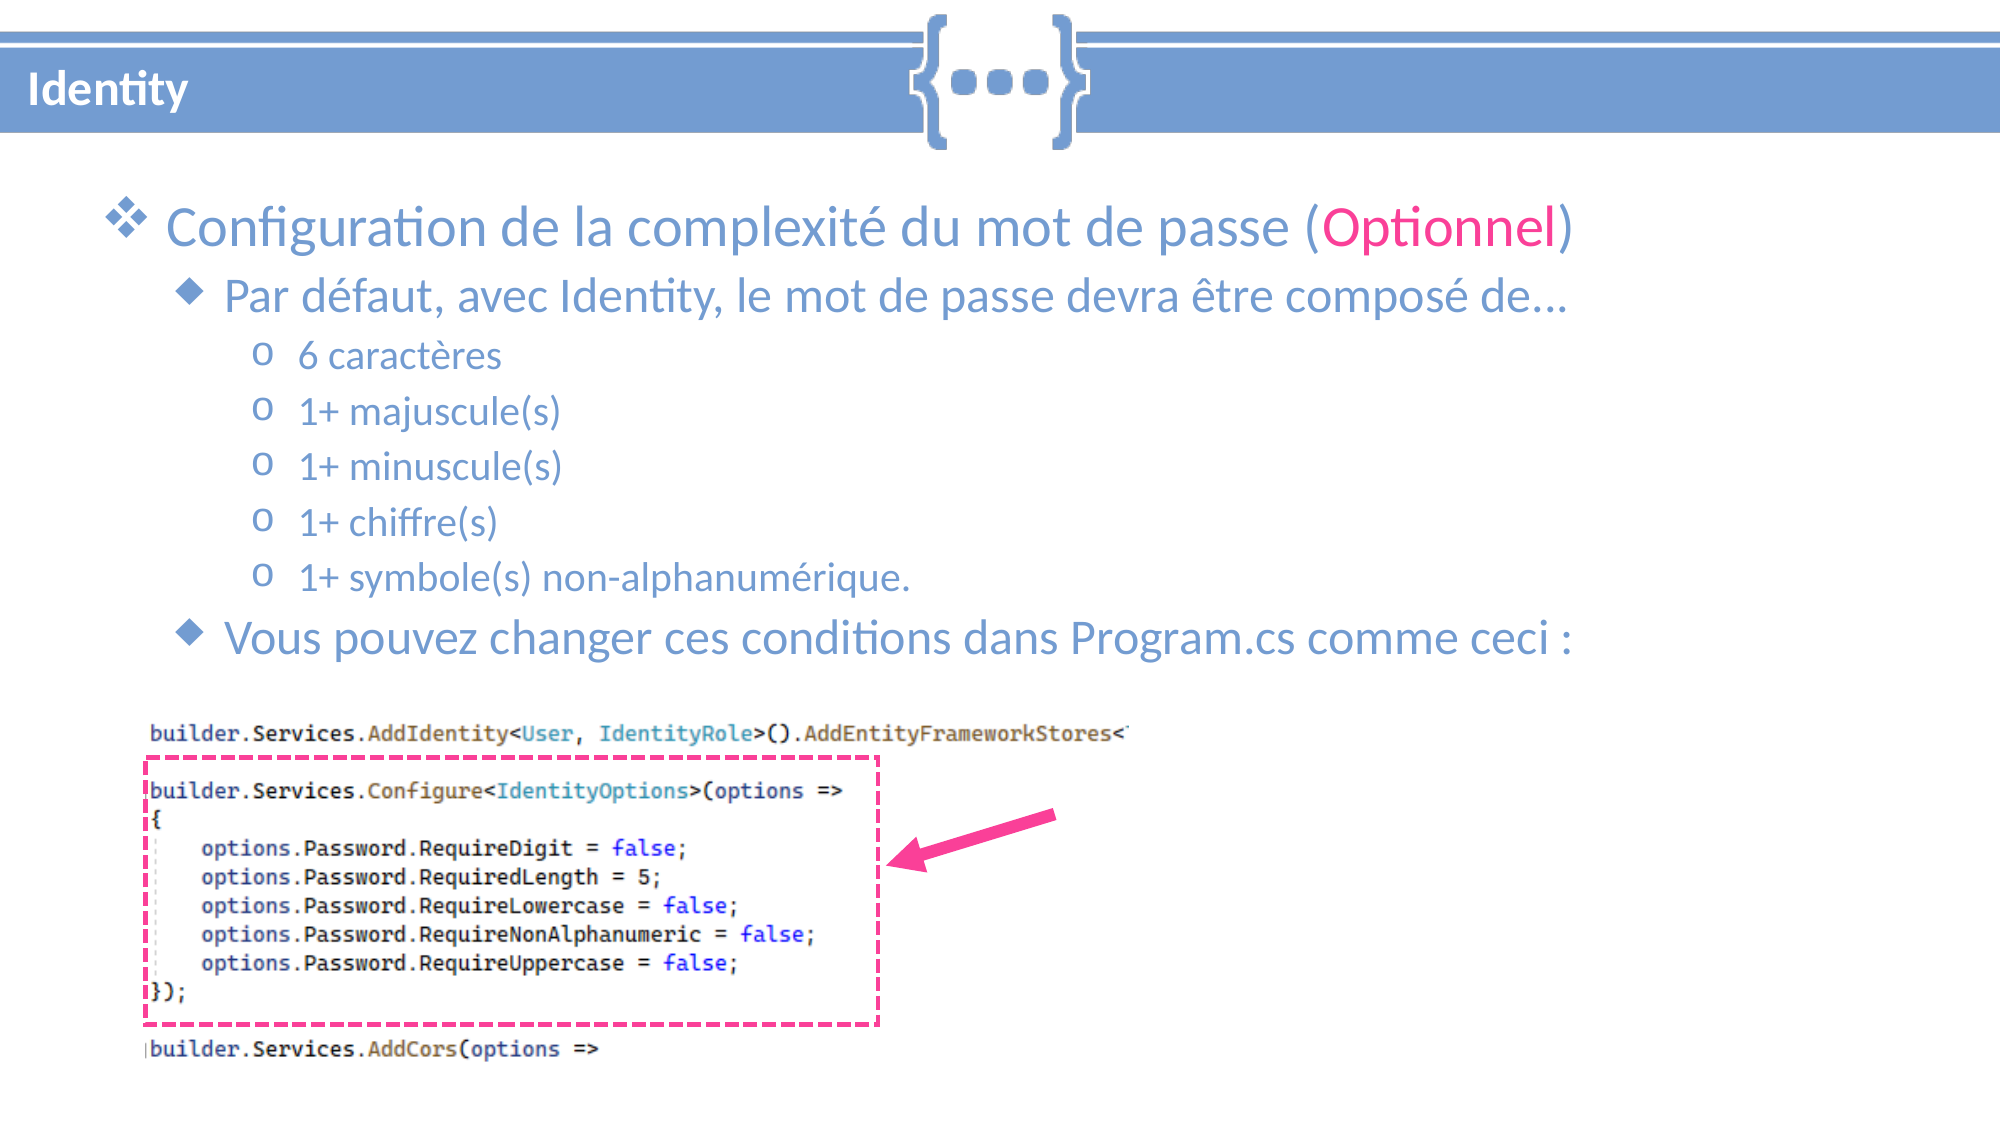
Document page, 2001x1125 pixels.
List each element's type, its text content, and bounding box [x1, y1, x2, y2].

picture [0, 4, 2000, 161]
title Identity [12, 58, 913, 120]
picture [145, 716, 1129, 1067]
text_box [885, 814, 1055, 866]
list Configuration de la complexité du mot de passe (Optionnel) Par défaut, avec Identity, le mot de passe devra être composé de... 6 caractères 1+ majuscule(s) 1+ minuscule(s) 1+ chiffre(s) 1+ symbole(s) non-alphanumérique. Vous pouvez changer ces conditions dans Program.cs comme ceci : [85, 188, 1910, 1014]
